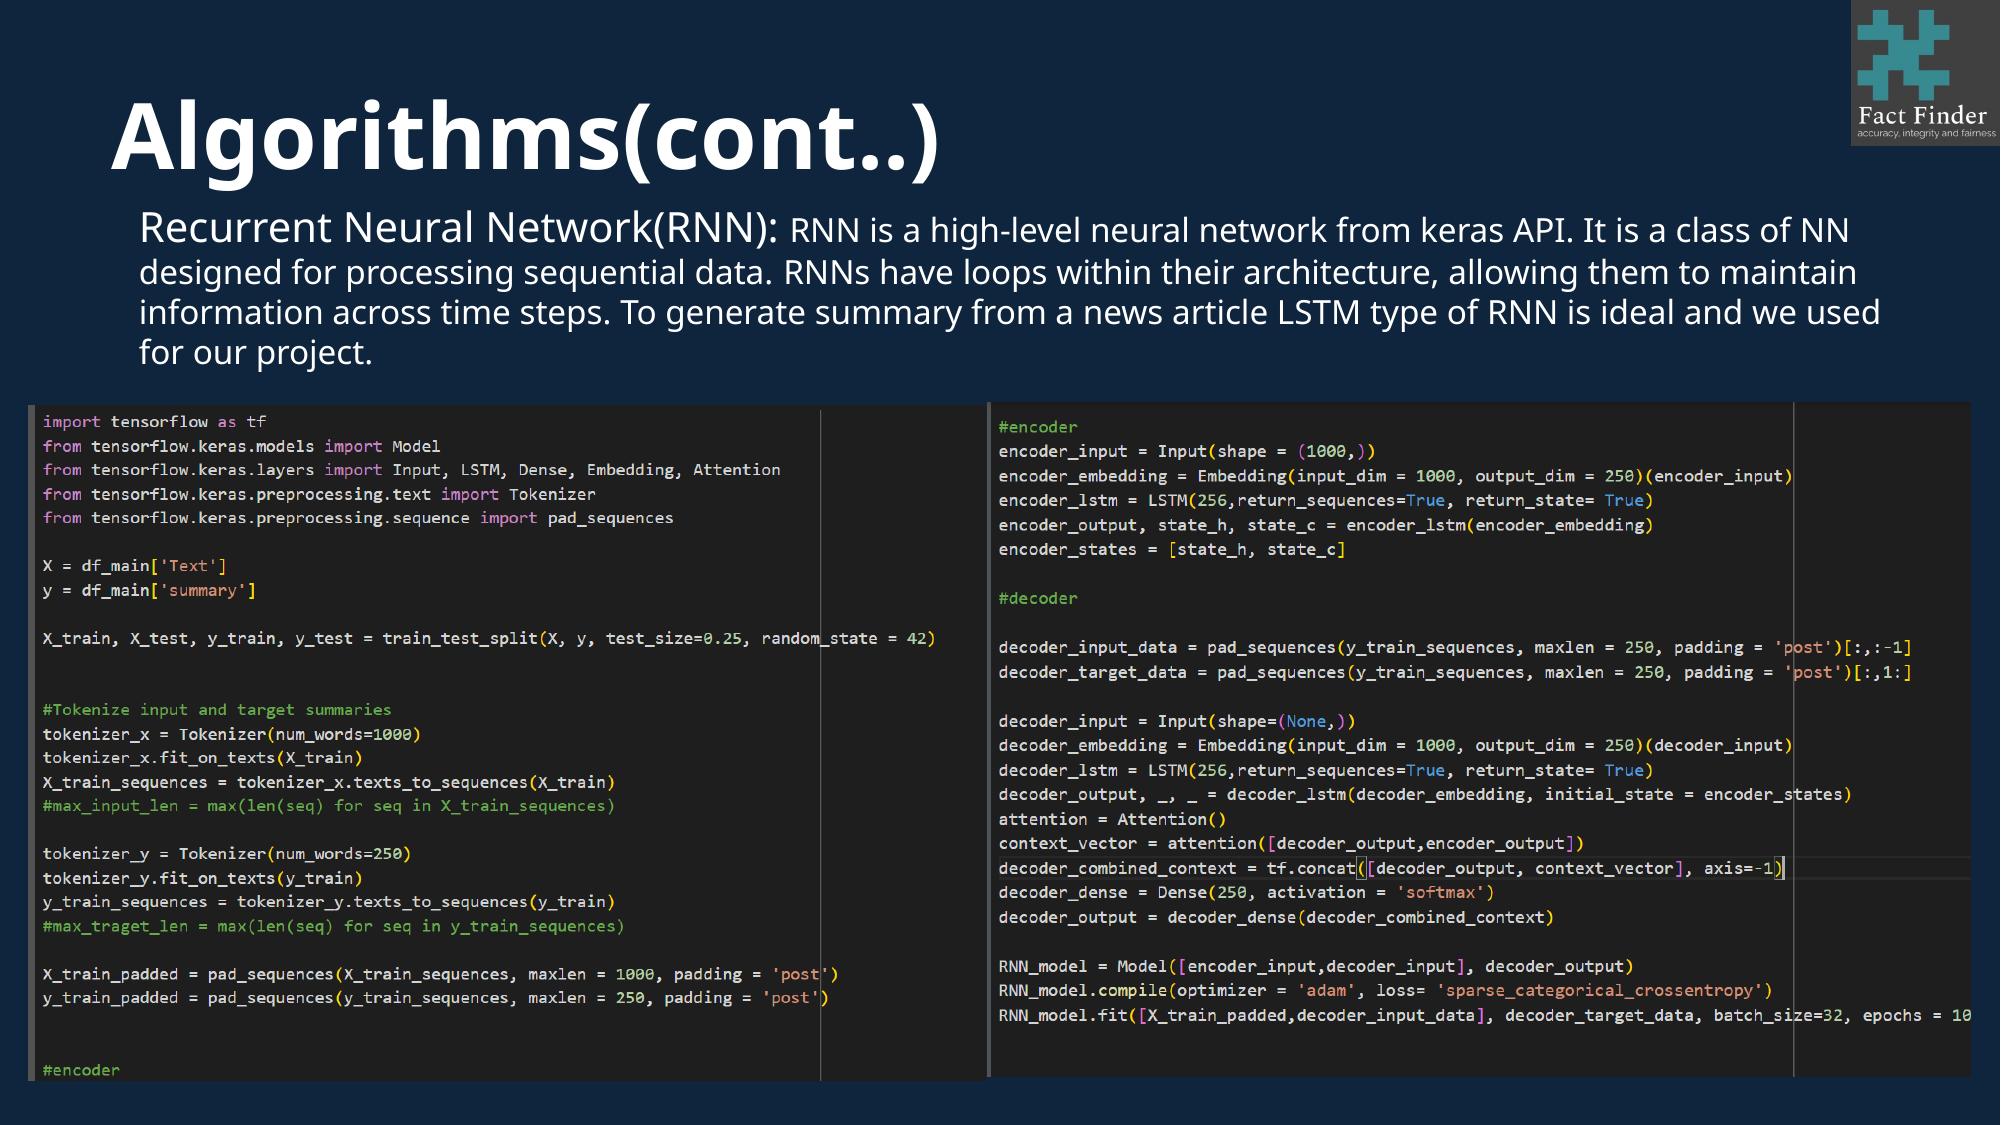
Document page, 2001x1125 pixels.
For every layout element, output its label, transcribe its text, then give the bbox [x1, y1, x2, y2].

picture [28, 405, 986, 1081]
picture [1851, 0, 2000, 146]
text_box Recurrent Neural Network(RNN): RNN is a high-level neural network from keras API. It is a class of NN designed for processing sequential data. RNNs have loops within their architecture, allowing them to maintain information across time steps. To generate summary from a news article LSTM type of RNN is ideal and we used for our project. [123, 193, 1925, 379]
title Algorithms(cont..) [96, 48, 1822, 232]
picture [987, 402, 1971, 1078]
